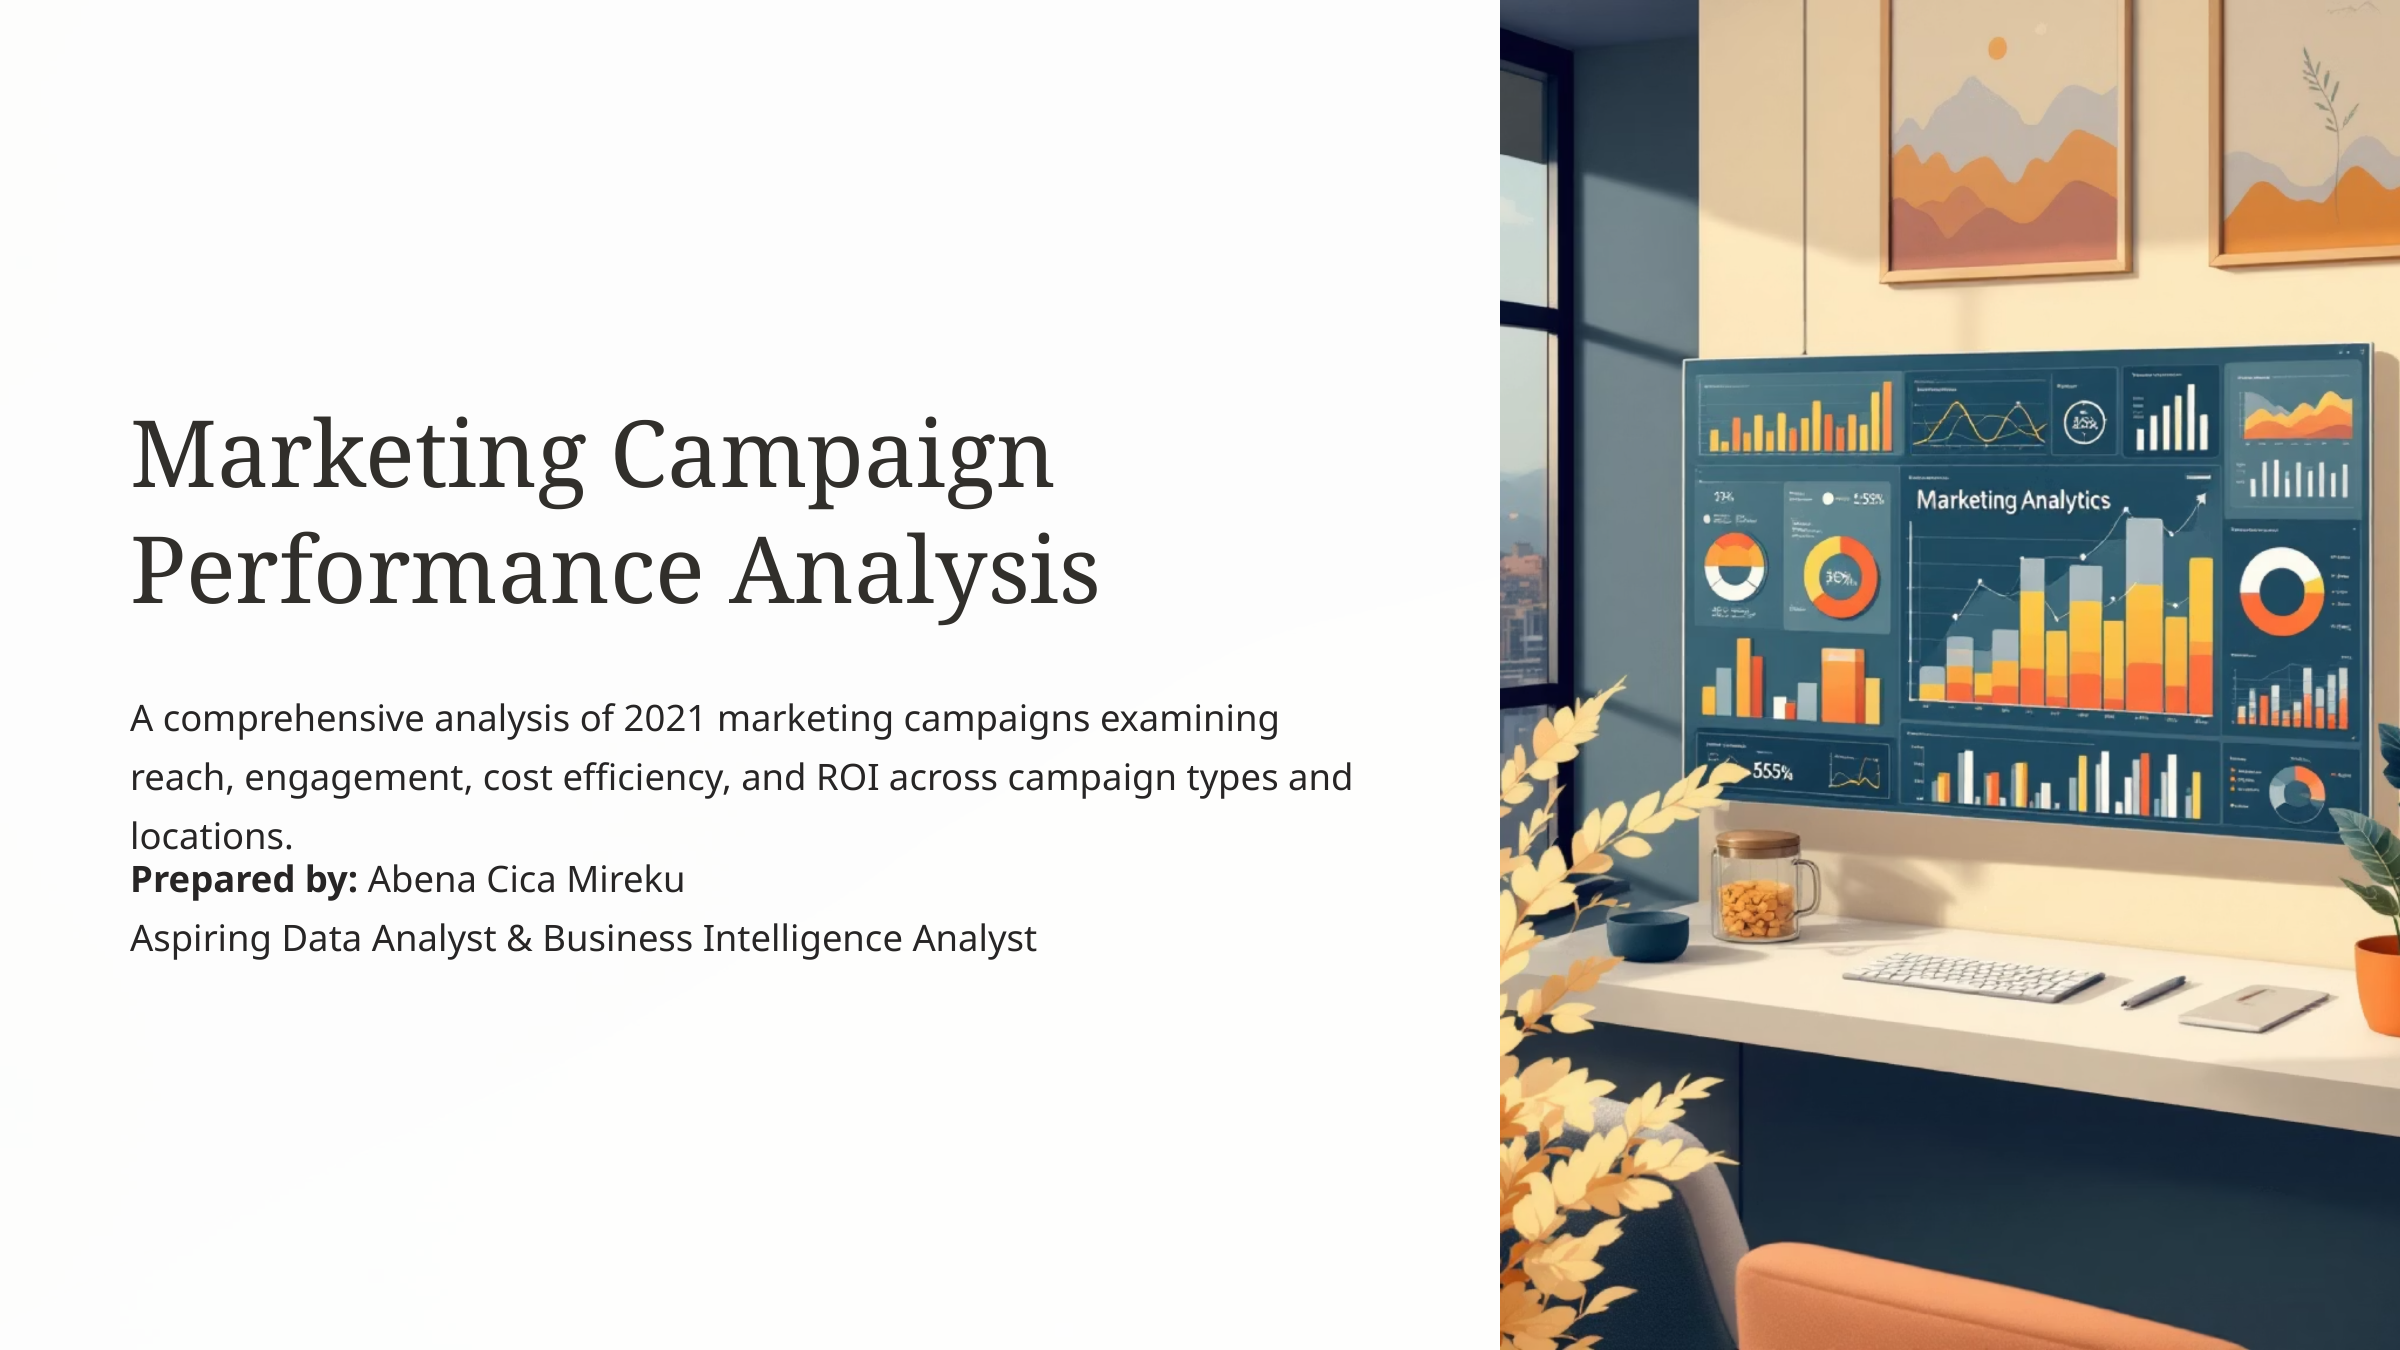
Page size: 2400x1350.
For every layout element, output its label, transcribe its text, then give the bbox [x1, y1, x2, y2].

picture [1499, 0, 2400, 1350]
text_box Marketing Campaign Performance Analysis [130, 390, 1370, 624]
text_box Prepared by: Abena Cica Mireku Aspiring Data Analyst & Business Intelligence Analyst [130, 840, 1370, 960]
text_box A comprehensive analysis of 2021 marketing campaigns examining reach, engagement, cost efficiency, and ROI across campaign types and locations. [130, 679, 1370, 799]
